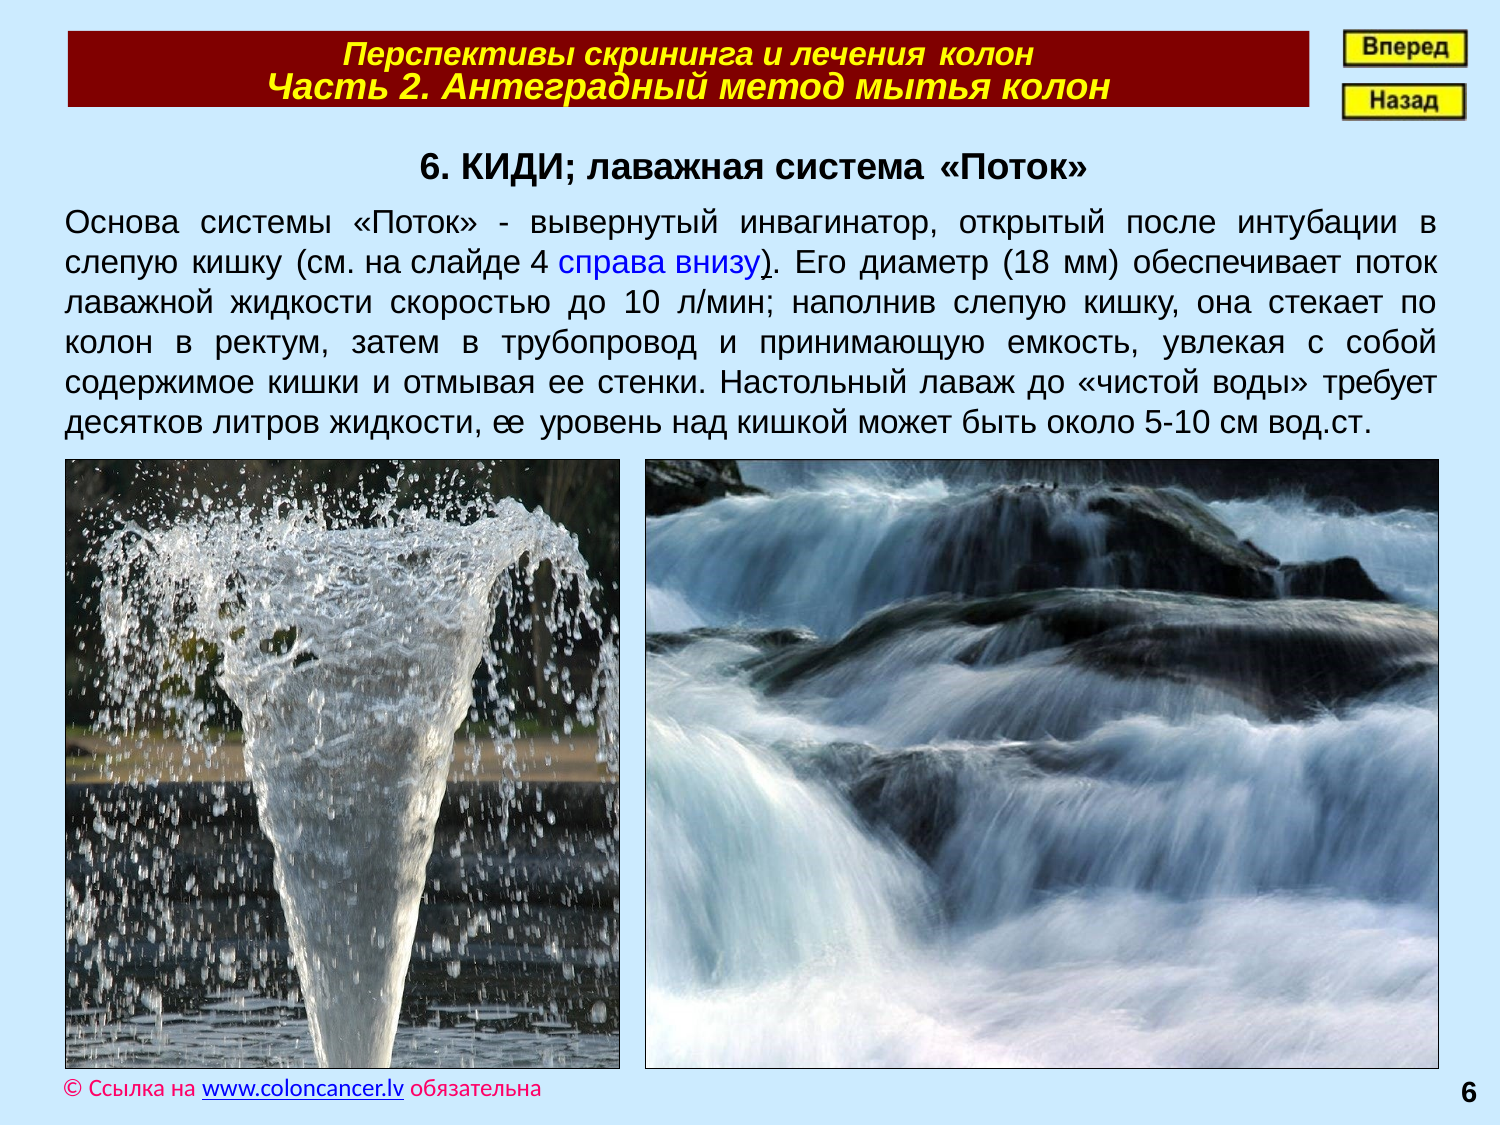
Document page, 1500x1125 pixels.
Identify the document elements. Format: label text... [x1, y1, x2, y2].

slide_number 6 [1446, 1072, 1488, 1125]
text_box Основа системы «Поток» - вывернутый инвагинатор, открытый после интубации в слепую кишку (см. на слайде 4 справа внизу). Его диаметр (18 мм) обеспечивает поток лаважной жидкости скоростью до 10 л/мин; наполнив слепую кишку, она стекает по колон в ректум, затем в трубопровод и принимающую емкость, увлекая с собой содержимое кишки и отмывая ее стенки. Настольный лаваж до «чистой воды» требует десятков литров жидкости, ее уровень над кишкой может быть около 5-10 см вод.ст. [62, 181, 1438, 441]
text_box Перспективы скрининга и лечения колон Часть 2. Антеградный метод мытья колон [67, 30, 1310, 107]
text_box [1342, 29, 1469, 68]
text_box [65, 459, 620, 1064]
text_box [645, 459, 1439, 1069]
text_box 6. КИДИ; лаважная система «Поток» [68, 134, 1440, 195]
text_box © Ссылка на www.coloncancer.lv обязательна [62, 1064, 650, 1110]
text_box [1341, 83, 1467, 122]
